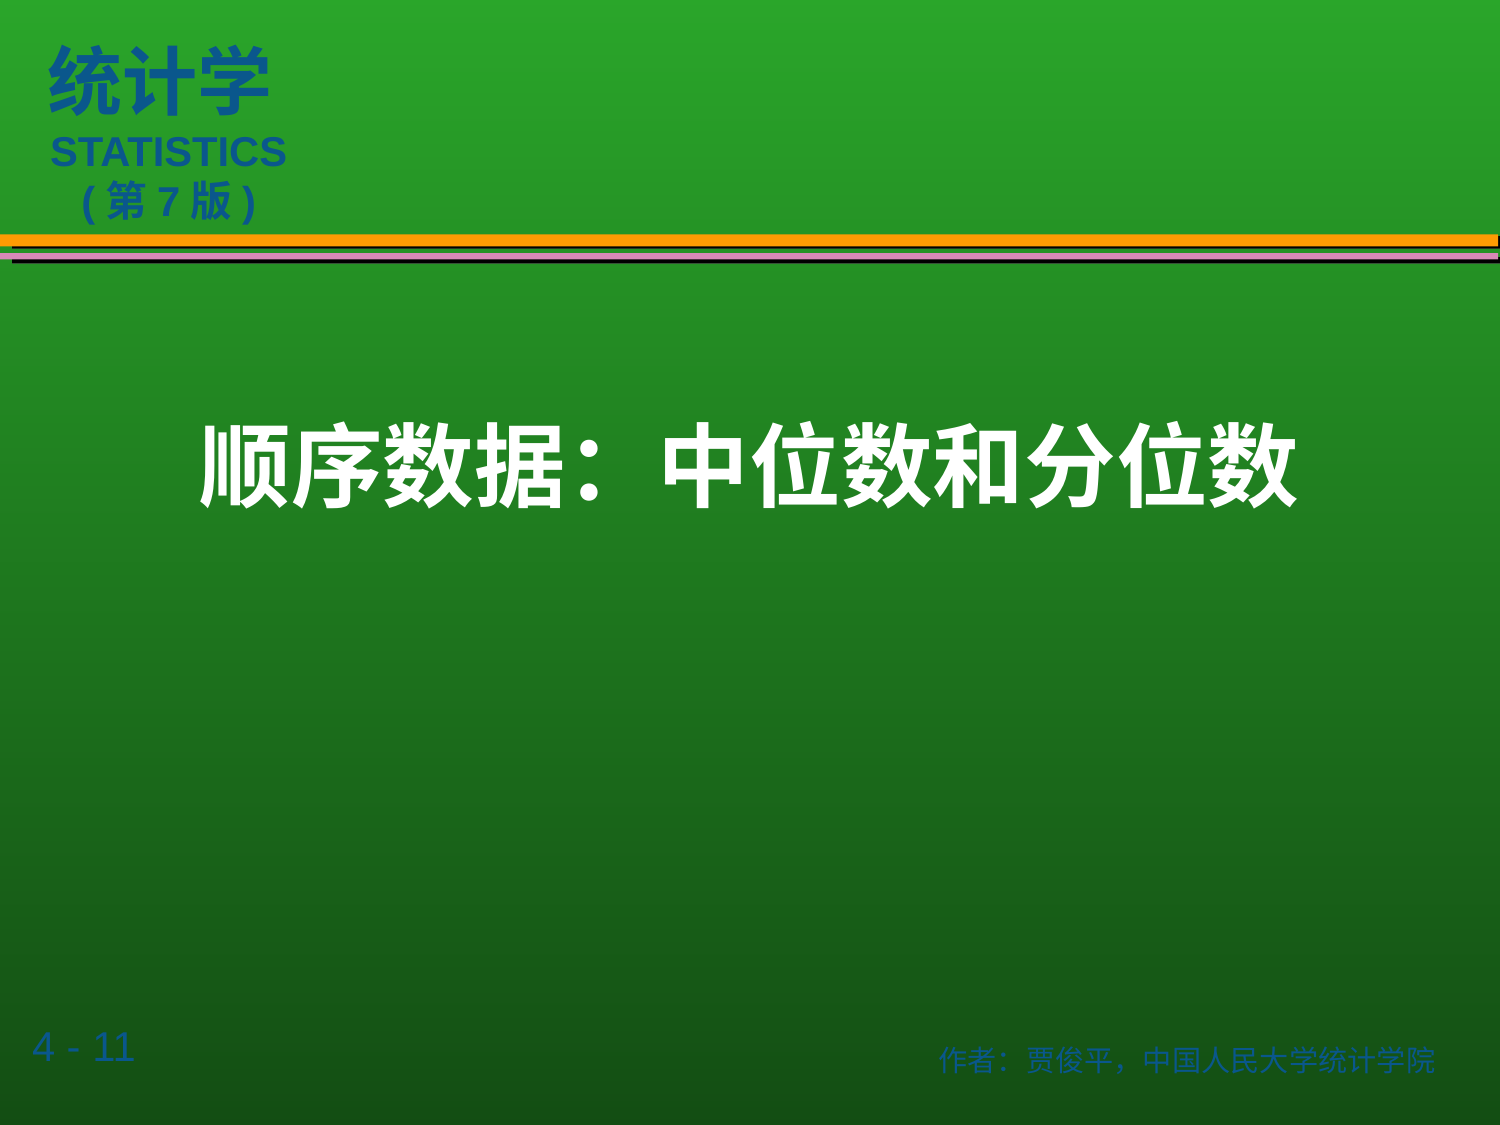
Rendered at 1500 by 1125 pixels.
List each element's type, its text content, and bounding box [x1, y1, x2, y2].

title 顺序数据：中位数和分位数 [112, 375, 1388, 563]
